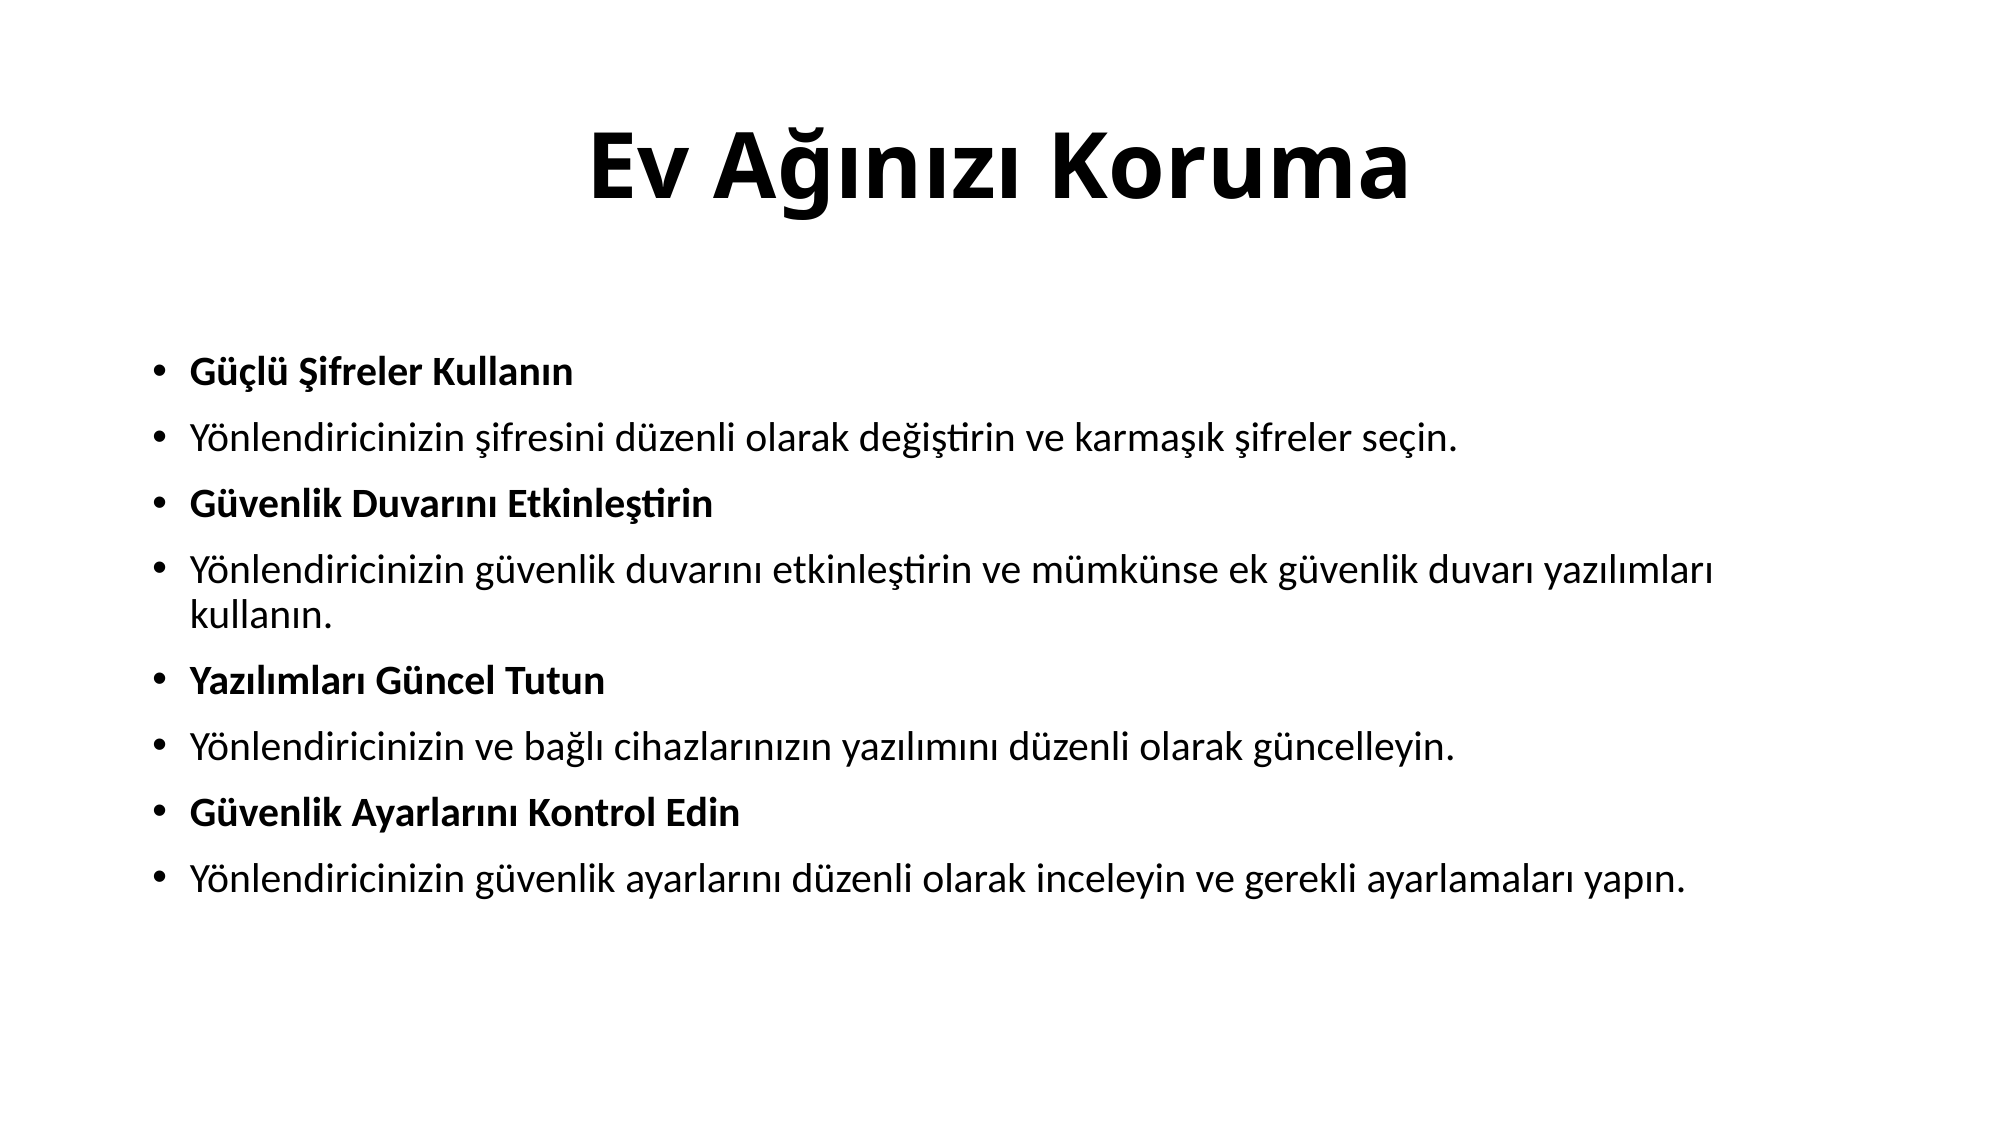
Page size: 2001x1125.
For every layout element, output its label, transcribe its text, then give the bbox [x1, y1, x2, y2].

title Ev Ağınızı Koruma [137, 59, 1863, 278]
list Güçlü Şifreler Kullanın Yönlendiricinizin şifresini düzenli olarak değiştirin ve karmaşık şifreler seçin. Güvenlik Duvarını Etkinleştirin Yönlendiricinizin güvenlik duvarını etkinleştirin ve mümkünse ek güvenlik duvarı yazılımları kullanın. Yazılımları Güncel Tutun Yönlendiricinizin ve bağlı cihazlarınızın yazılımını düzenli olarak güncelleyin. Güvenlik Ayarlarını Kontrol Edin Yönlendiricinizin güvenlik ayarlarını düzenli olarak inceleyin ve gerekli ayarlamaları yapın. [137, 342, 1863, 1057]
